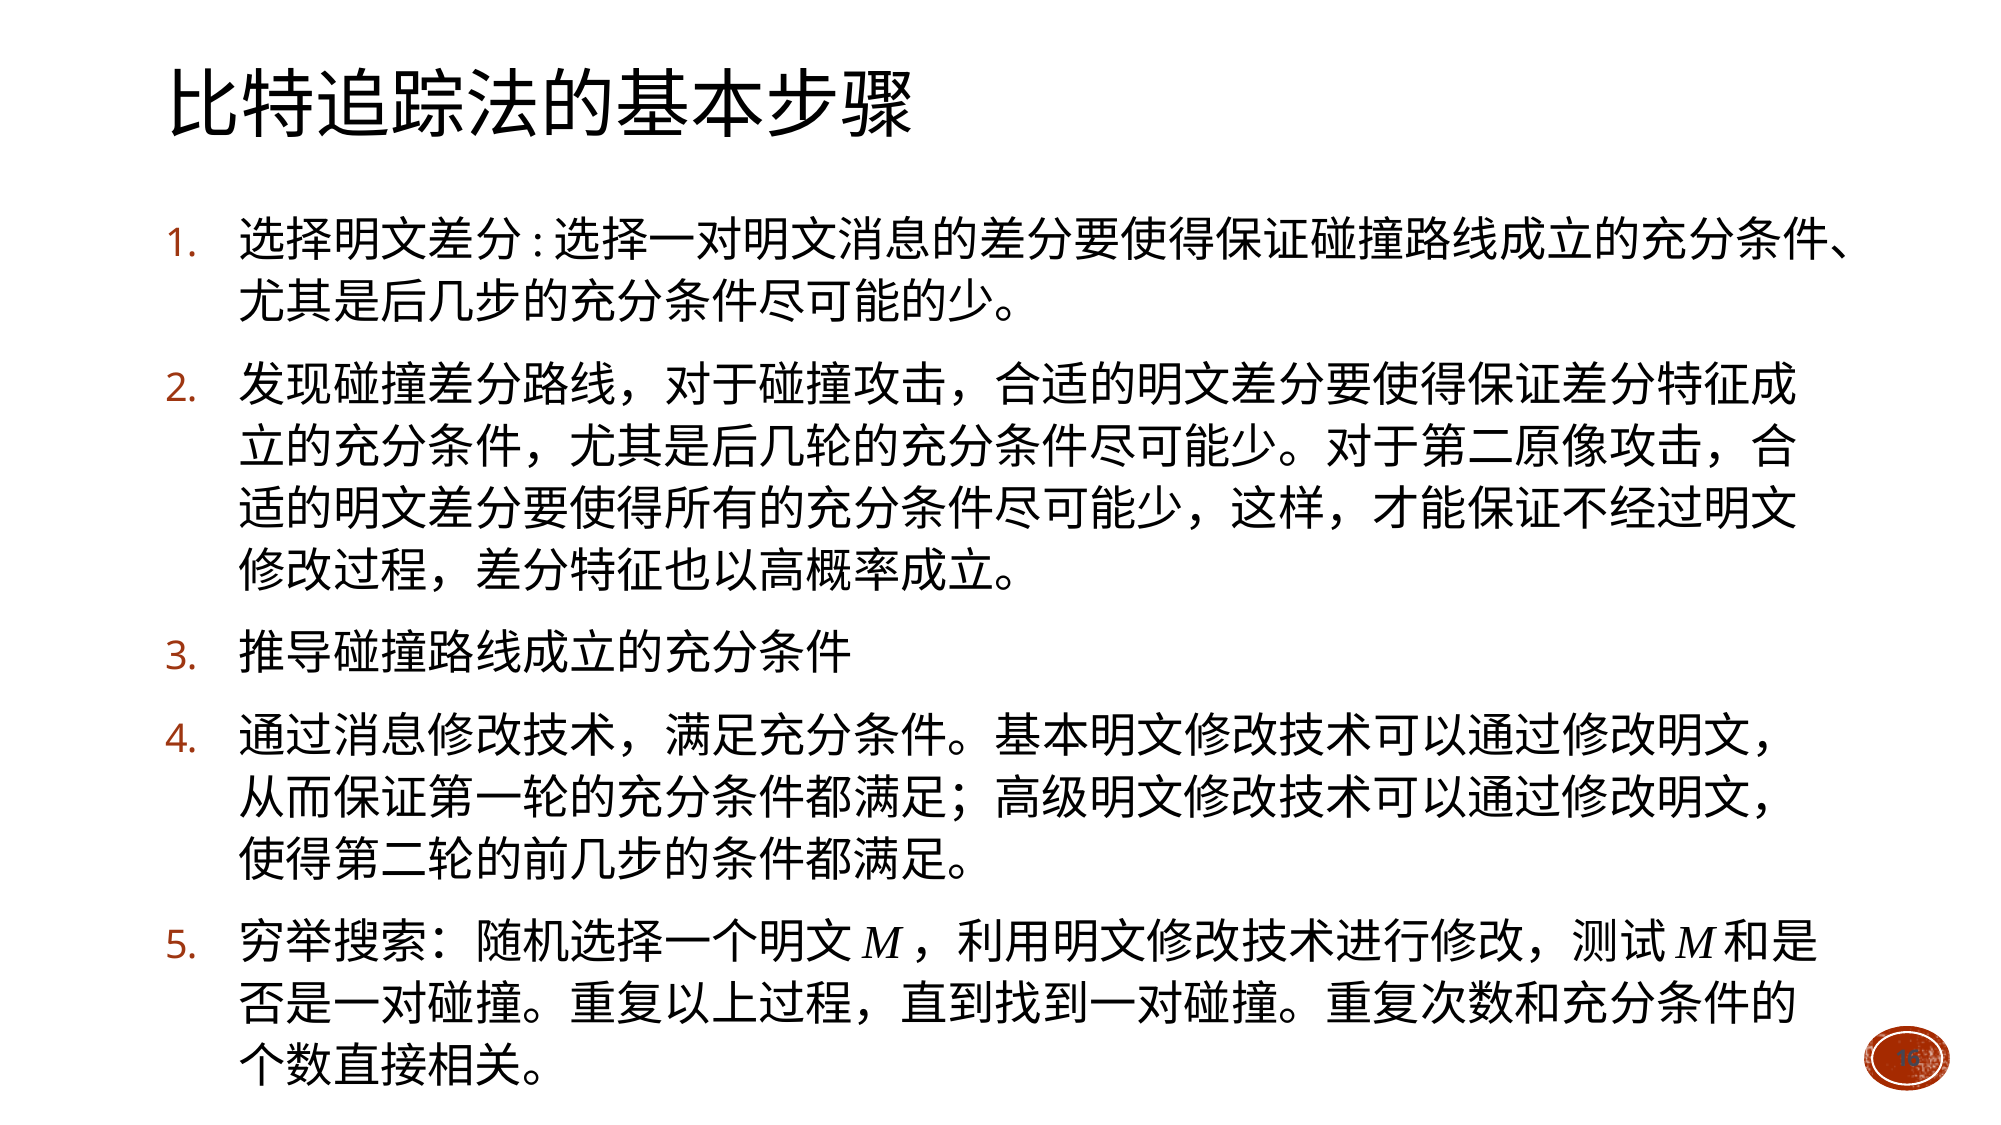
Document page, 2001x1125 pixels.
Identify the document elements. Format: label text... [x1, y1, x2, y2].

slide_number 16 [1855, 1028, 1961, 1089]
title 比特追踪法的基本步骤 [150, 30, 1850, 184]
